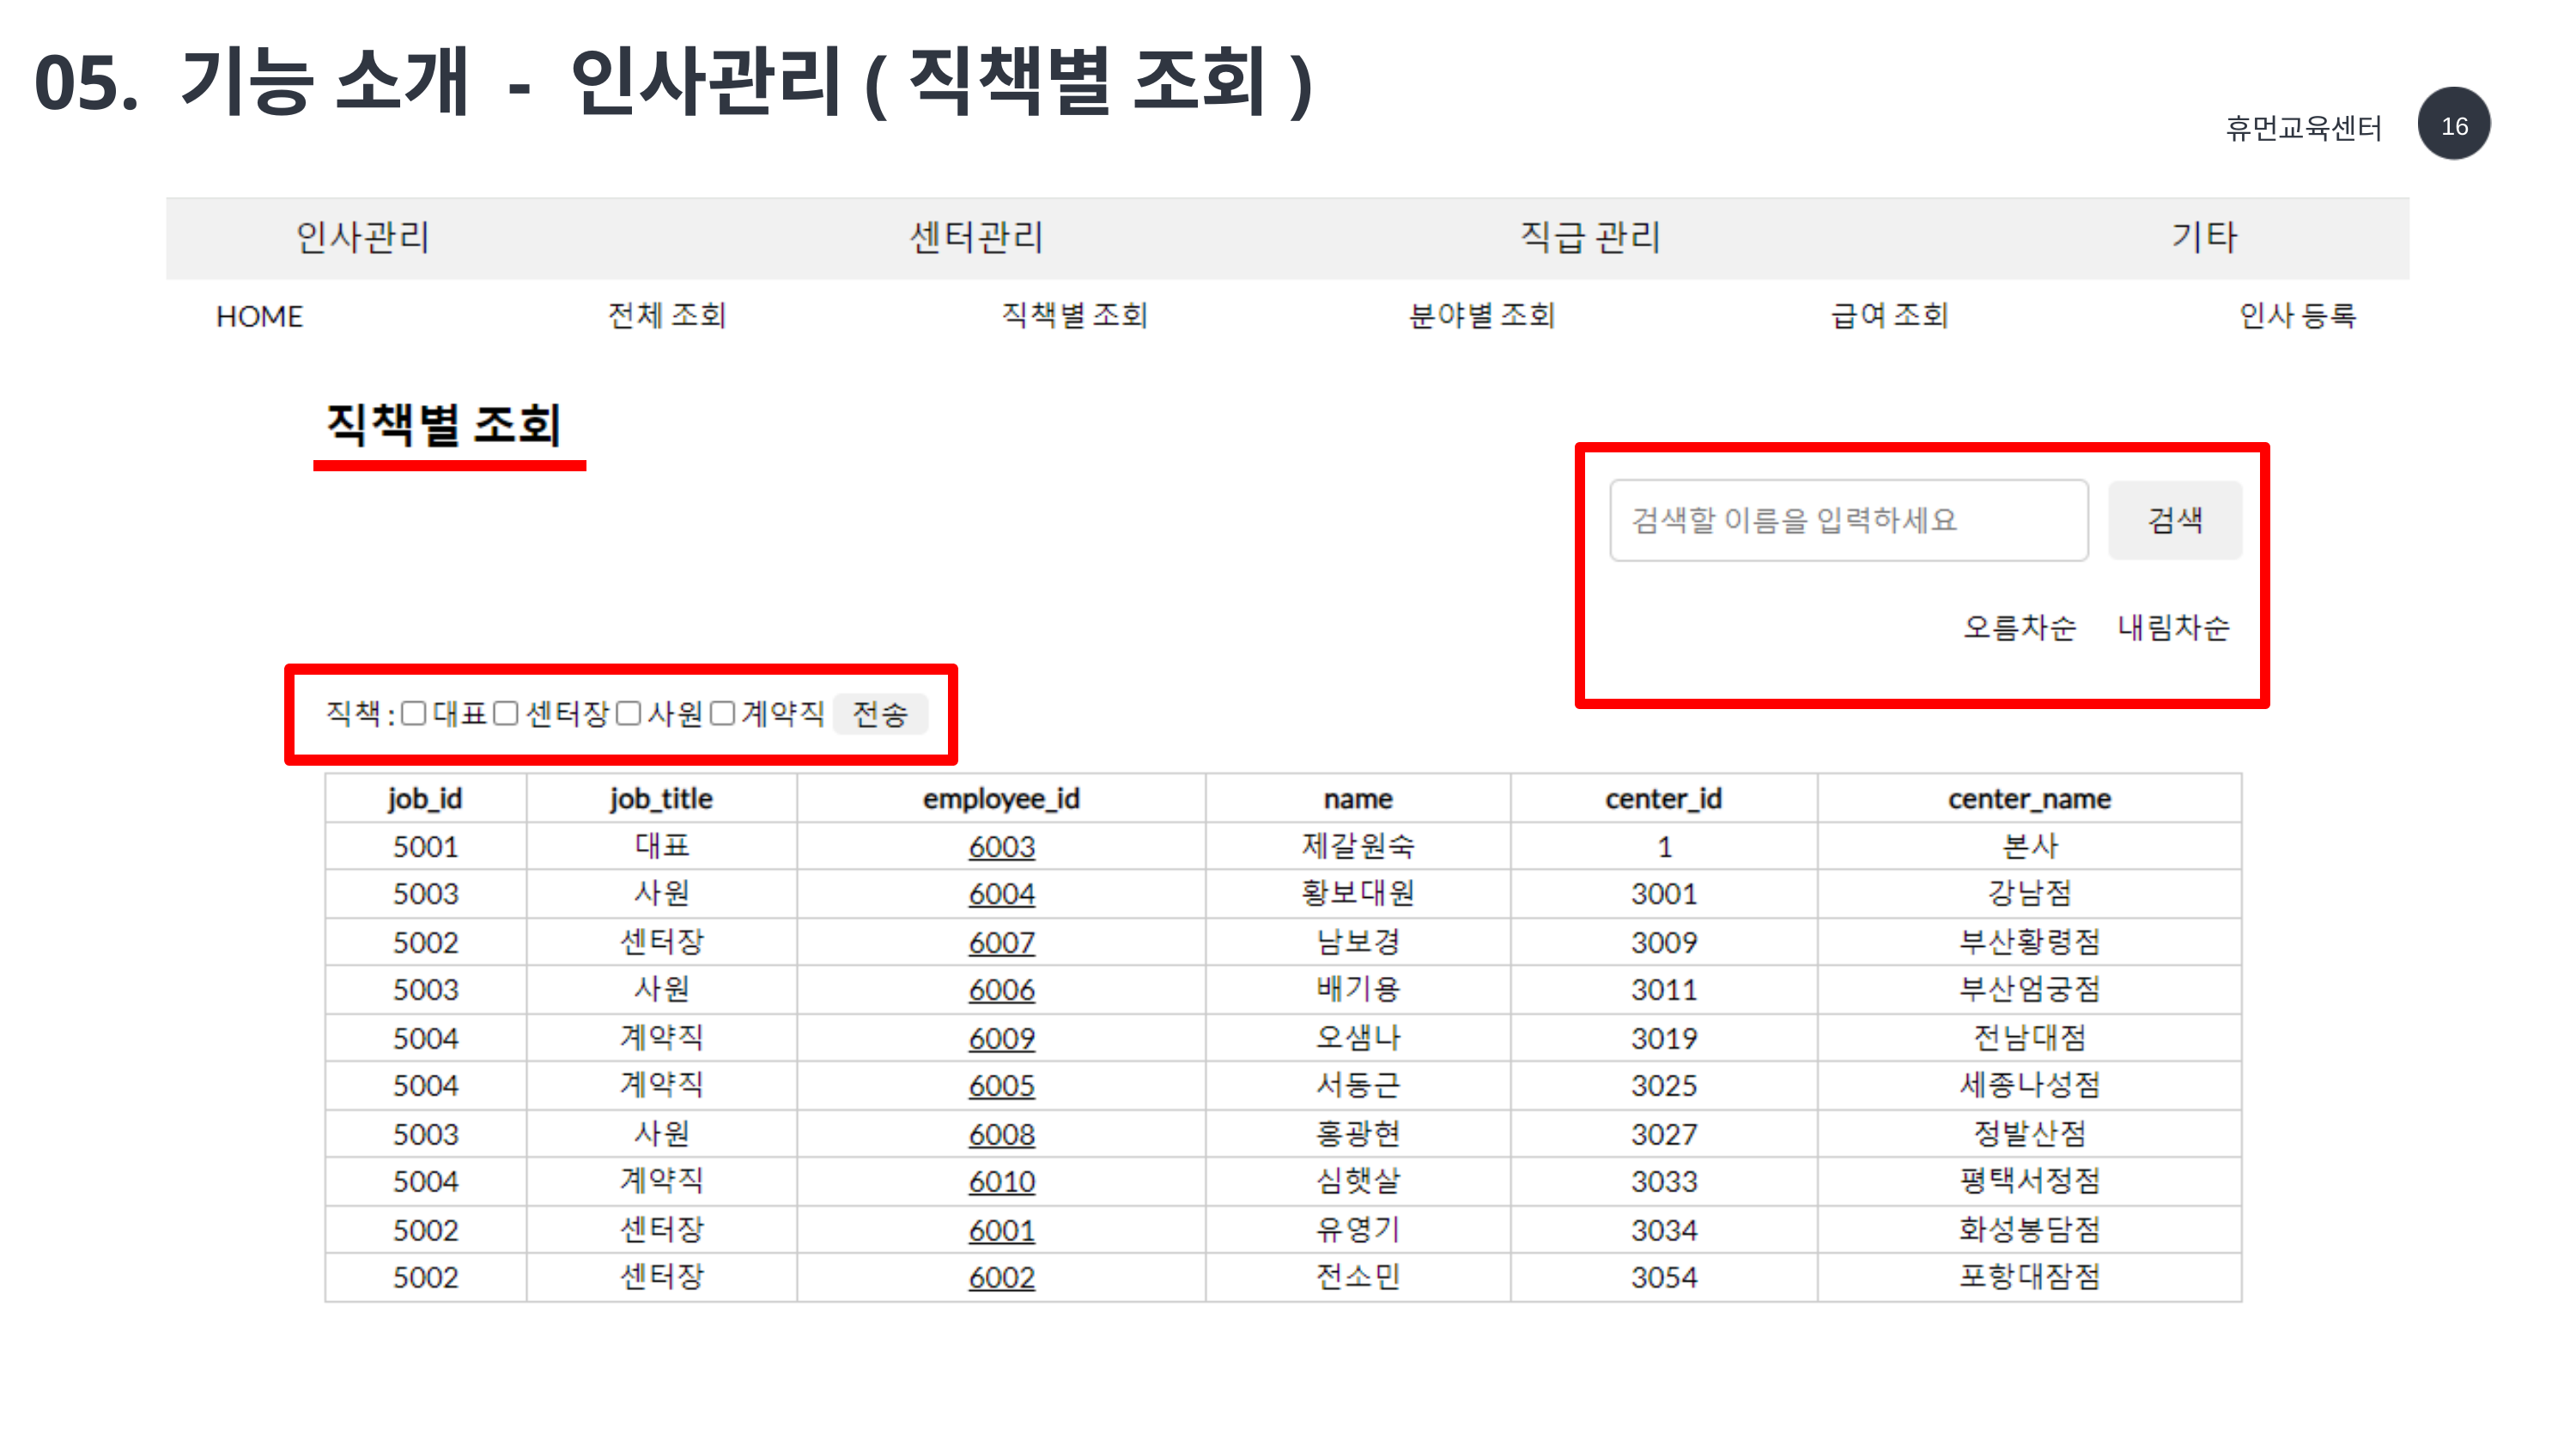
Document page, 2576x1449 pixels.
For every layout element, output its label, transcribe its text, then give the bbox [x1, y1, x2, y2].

picture [166, 197, 2410, 1353]
text_box 05. 기능 소개 - 인사관리(직책별 조회) [21, 21, 1454, 137]
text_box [2044, 86, 2518, 161]
